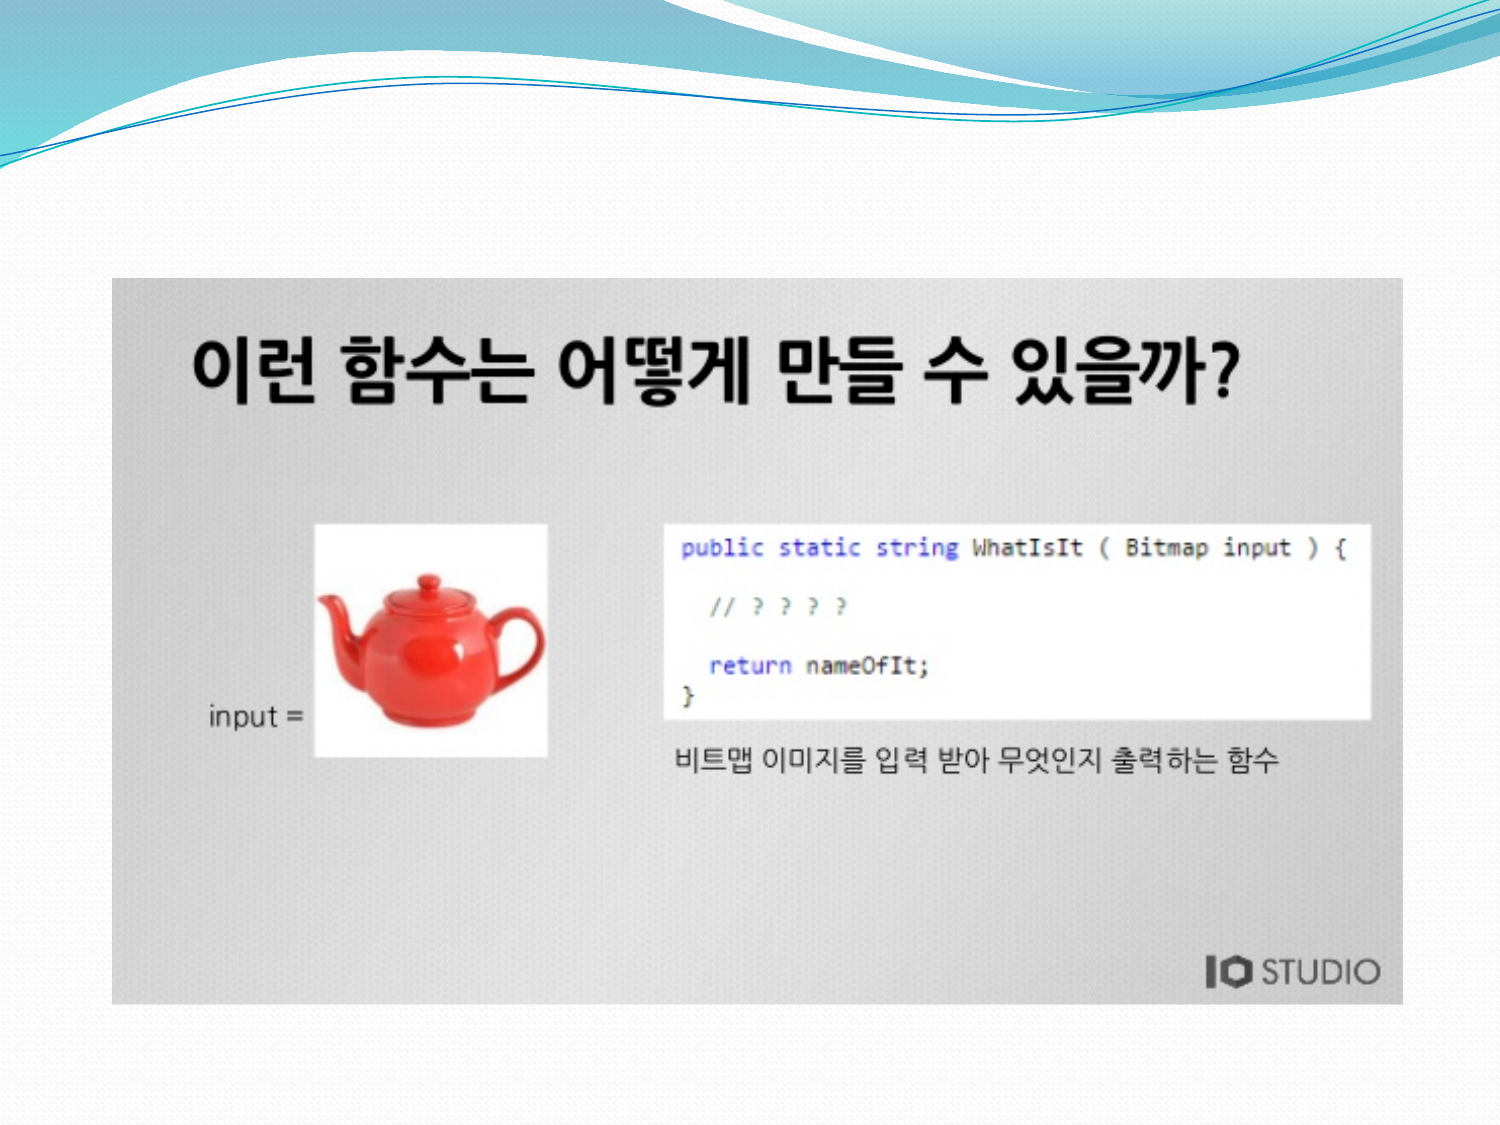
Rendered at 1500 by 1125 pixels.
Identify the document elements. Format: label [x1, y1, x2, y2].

picture [111, 278, 1403, 1008]
